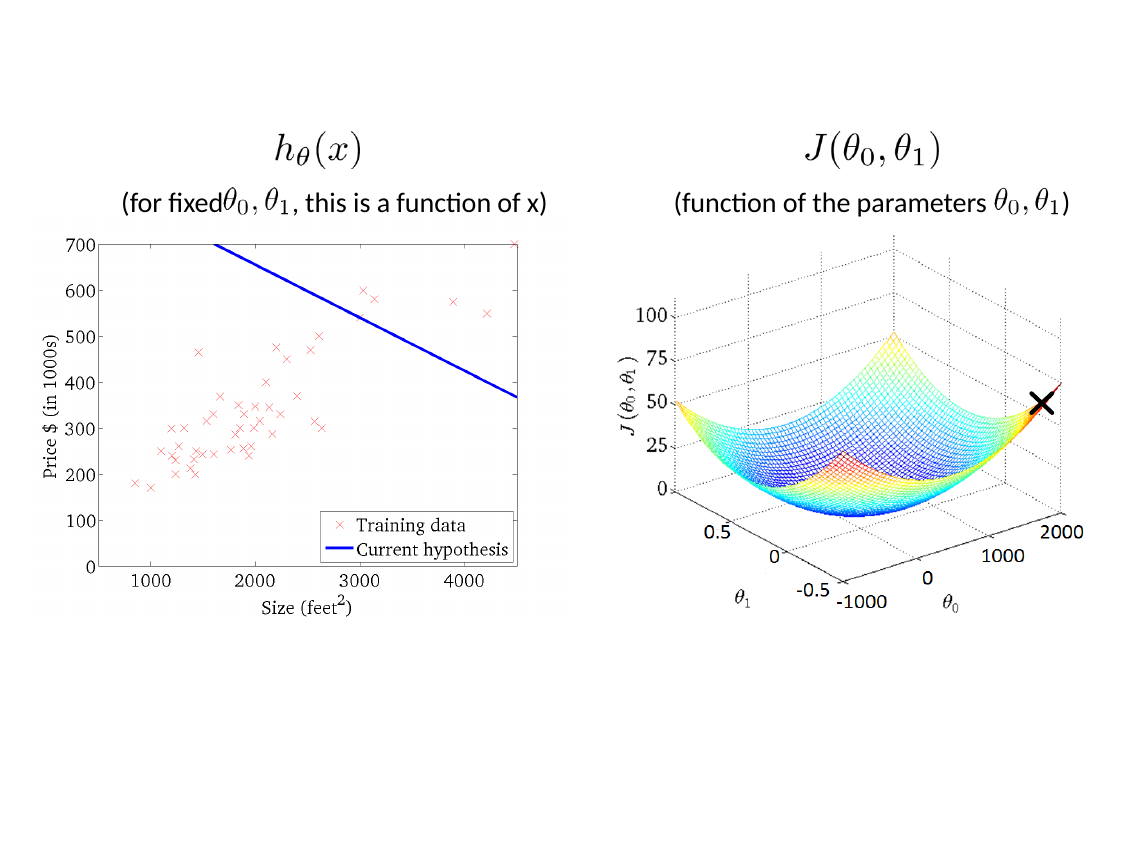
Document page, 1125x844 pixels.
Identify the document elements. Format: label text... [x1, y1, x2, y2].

picture [275, 130, 360, 170]
picture [993, 187, 1058, 215]
text_box (function of the parameters ) [658, 176, 1086, 226]
picture [27, 187, 569, 619]
picture [607, 235, 1098, 619]
text_box (for fixed , this is a function of x) [106, 176, 564, 212]
picture [805, 130, 939, 170]
